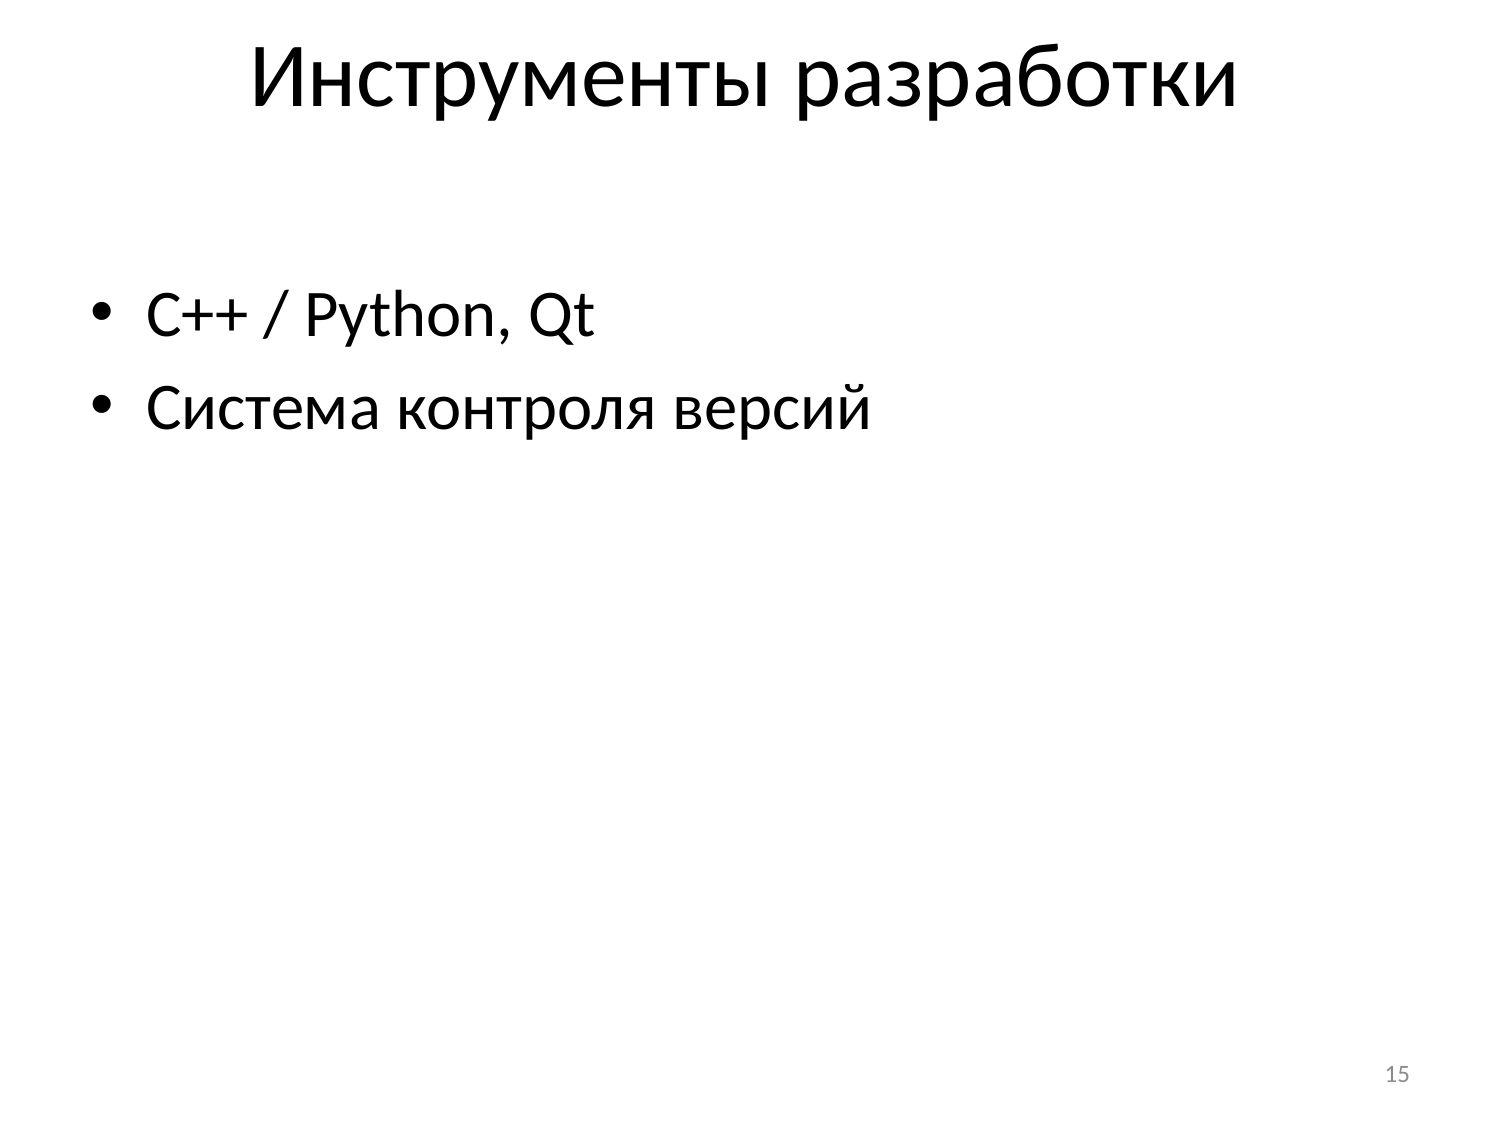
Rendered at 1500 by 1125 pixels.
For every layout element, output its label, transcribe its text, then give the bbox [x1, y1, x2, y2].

title Инструменты разработки [70, 1, 1421, 138]
list C++ / Python, Qt Система контроля версий [75, 262, 1425, 1005]
slide_number 15 [1074, 1042, 1425, 1103]
